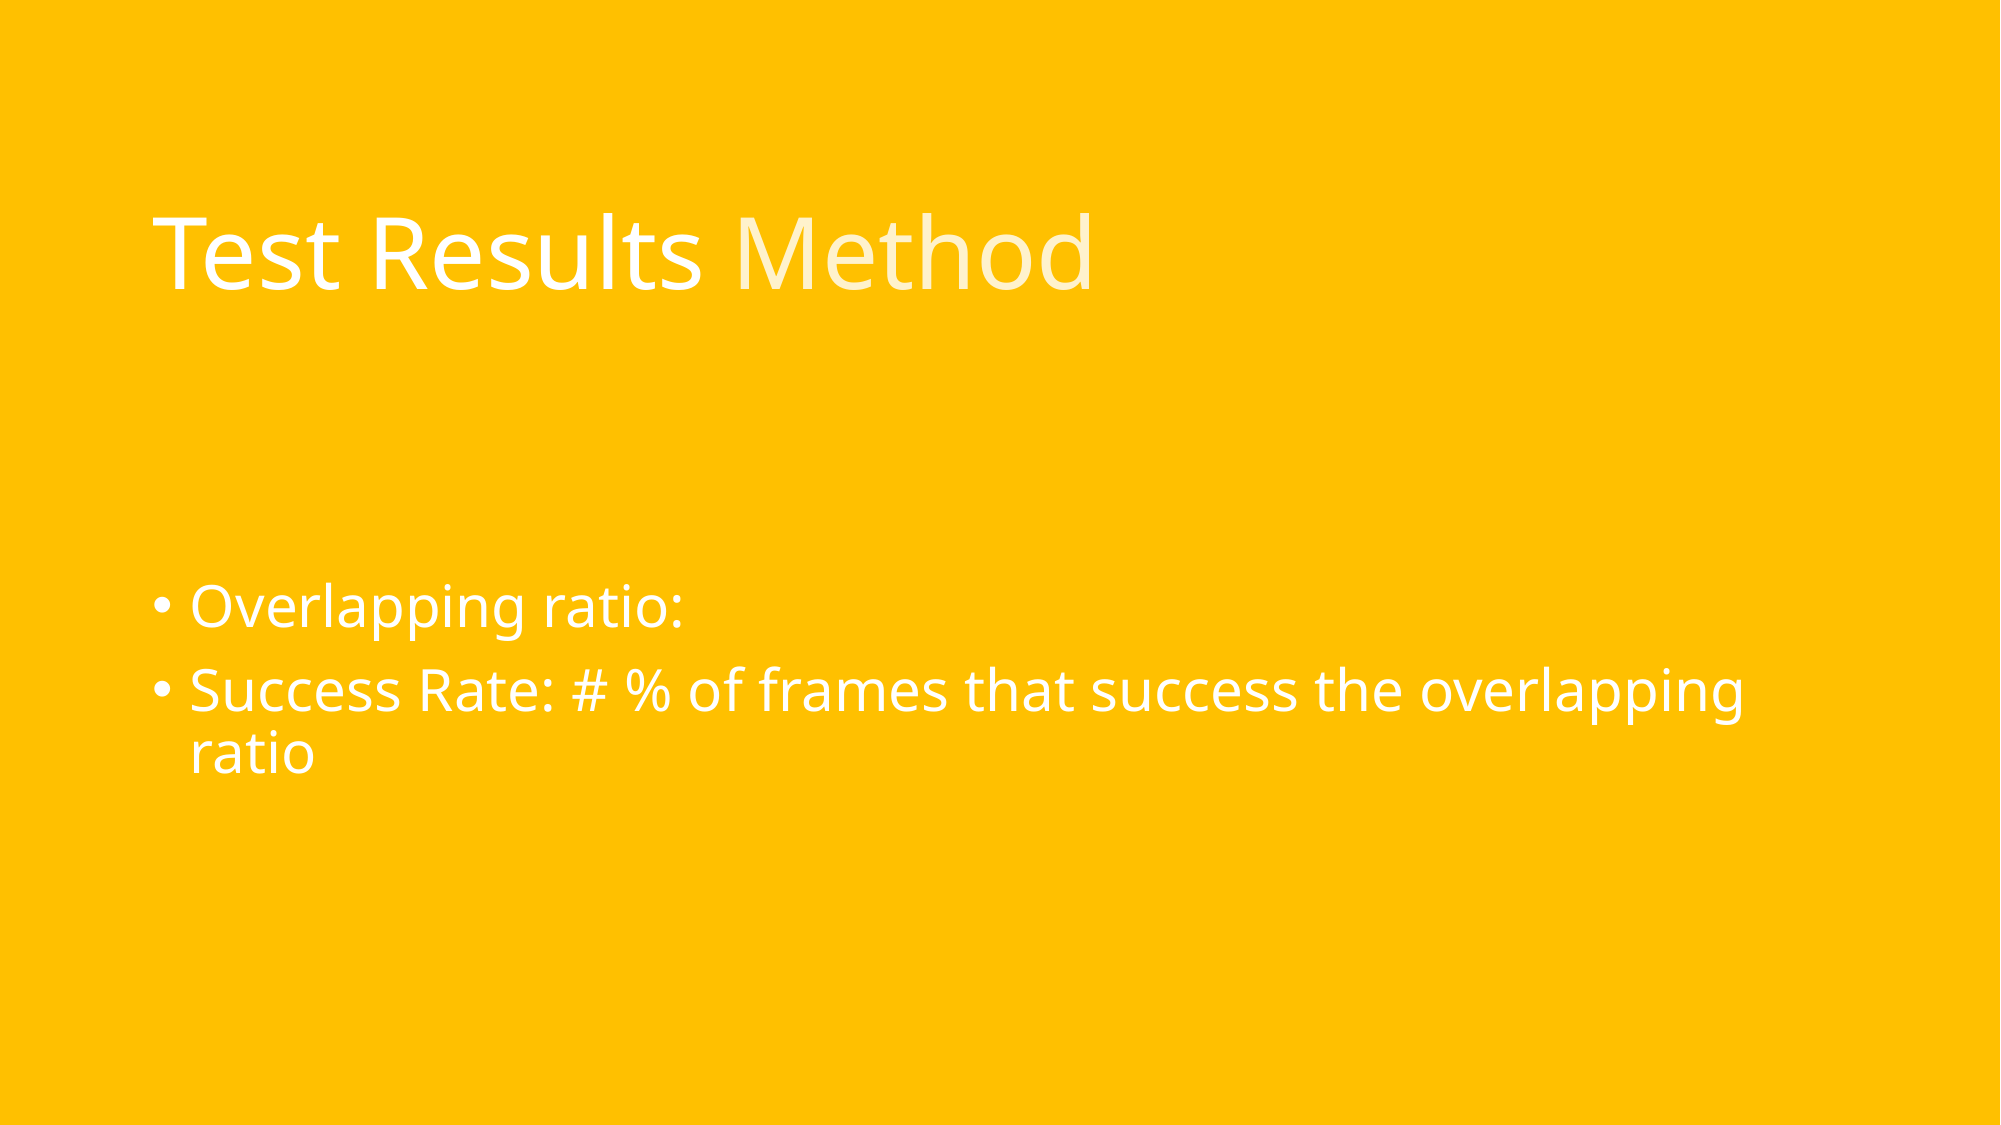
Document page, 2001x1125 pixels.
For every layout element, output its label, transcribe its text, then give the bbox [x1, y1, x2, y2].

title Test Results Method [137, 155, 1863, 359]
